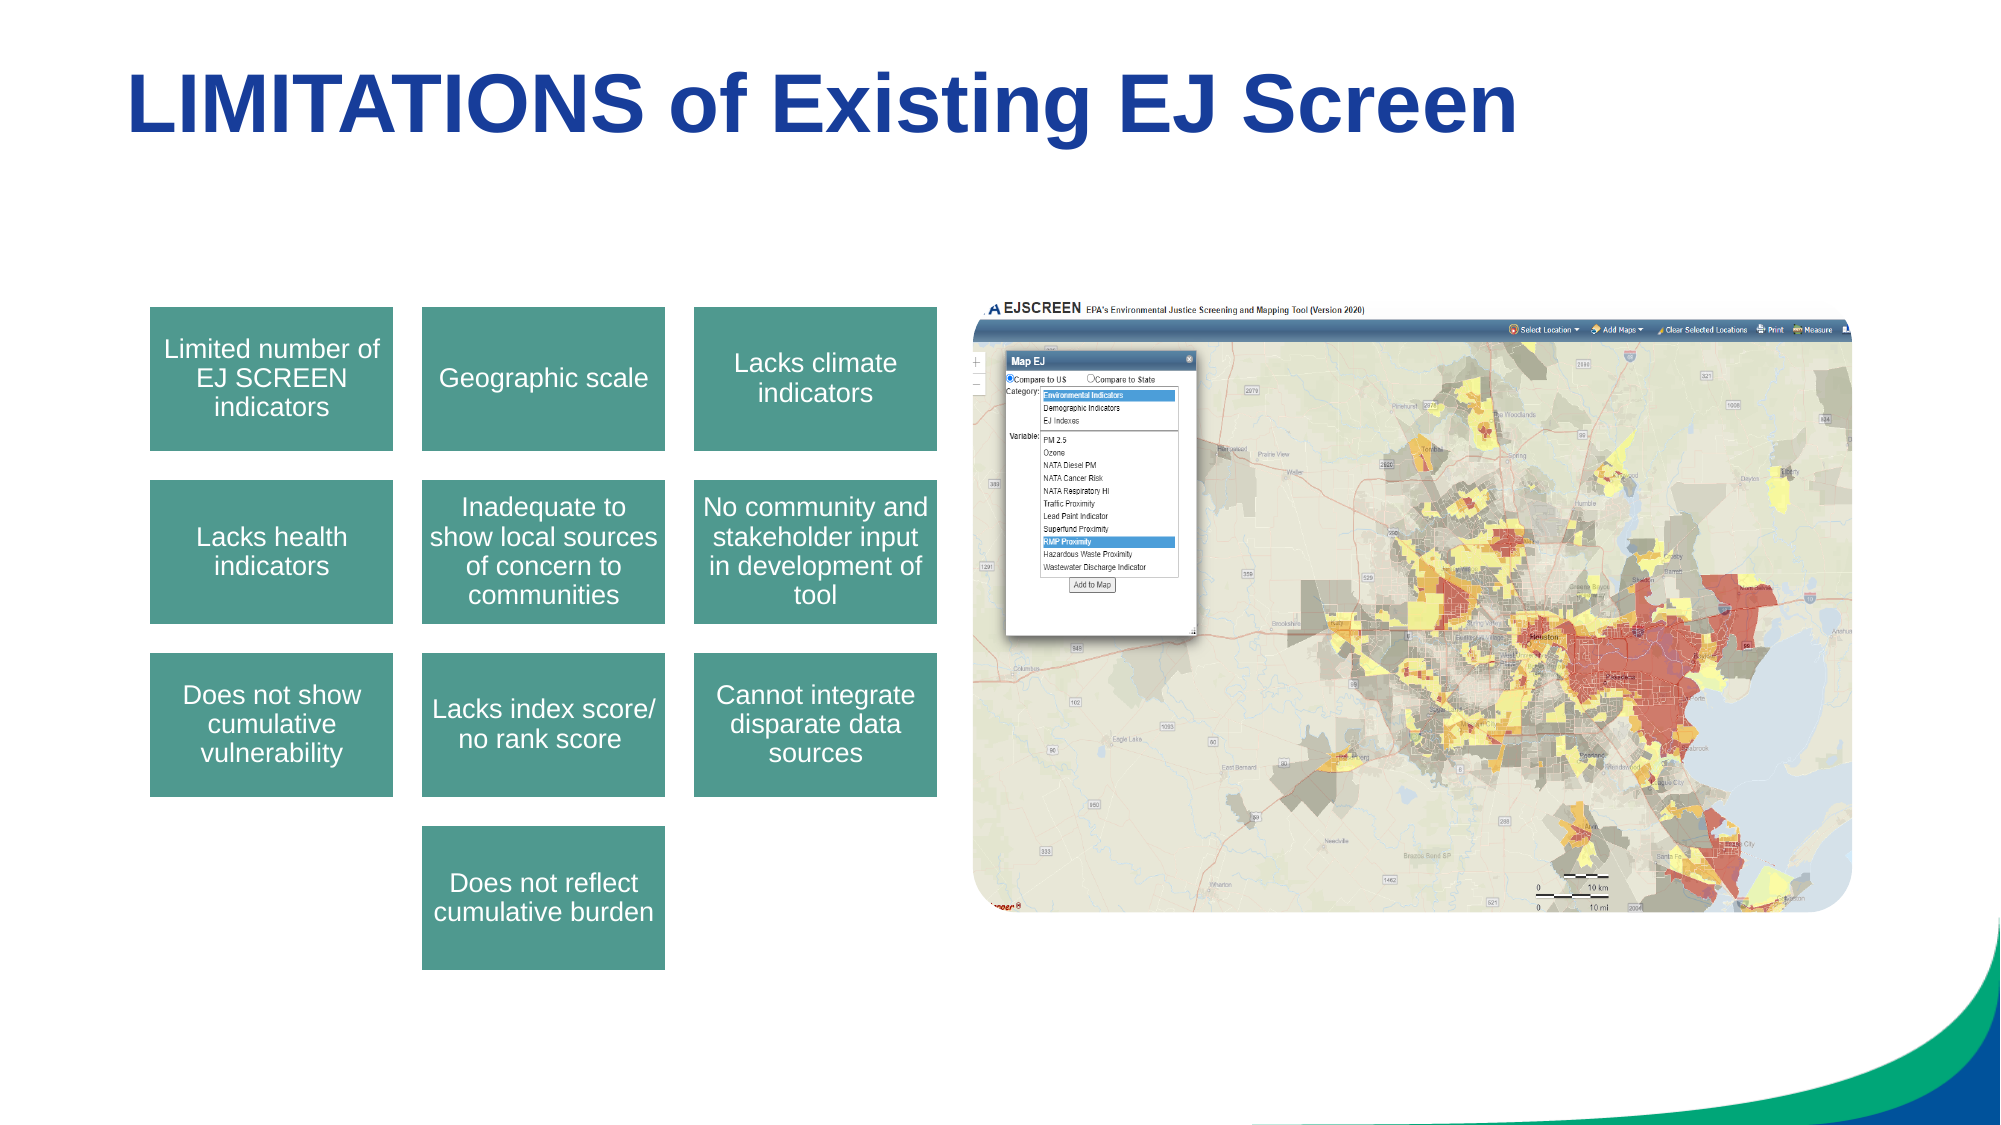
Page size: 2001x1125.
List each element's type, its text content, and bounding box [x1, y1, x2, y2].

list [114, 303, 974, 973]
picture [972, 298, 2000, 1125]
title LIMITATIONS of Existing EJ Screen [126, 56, 1900, 169]
